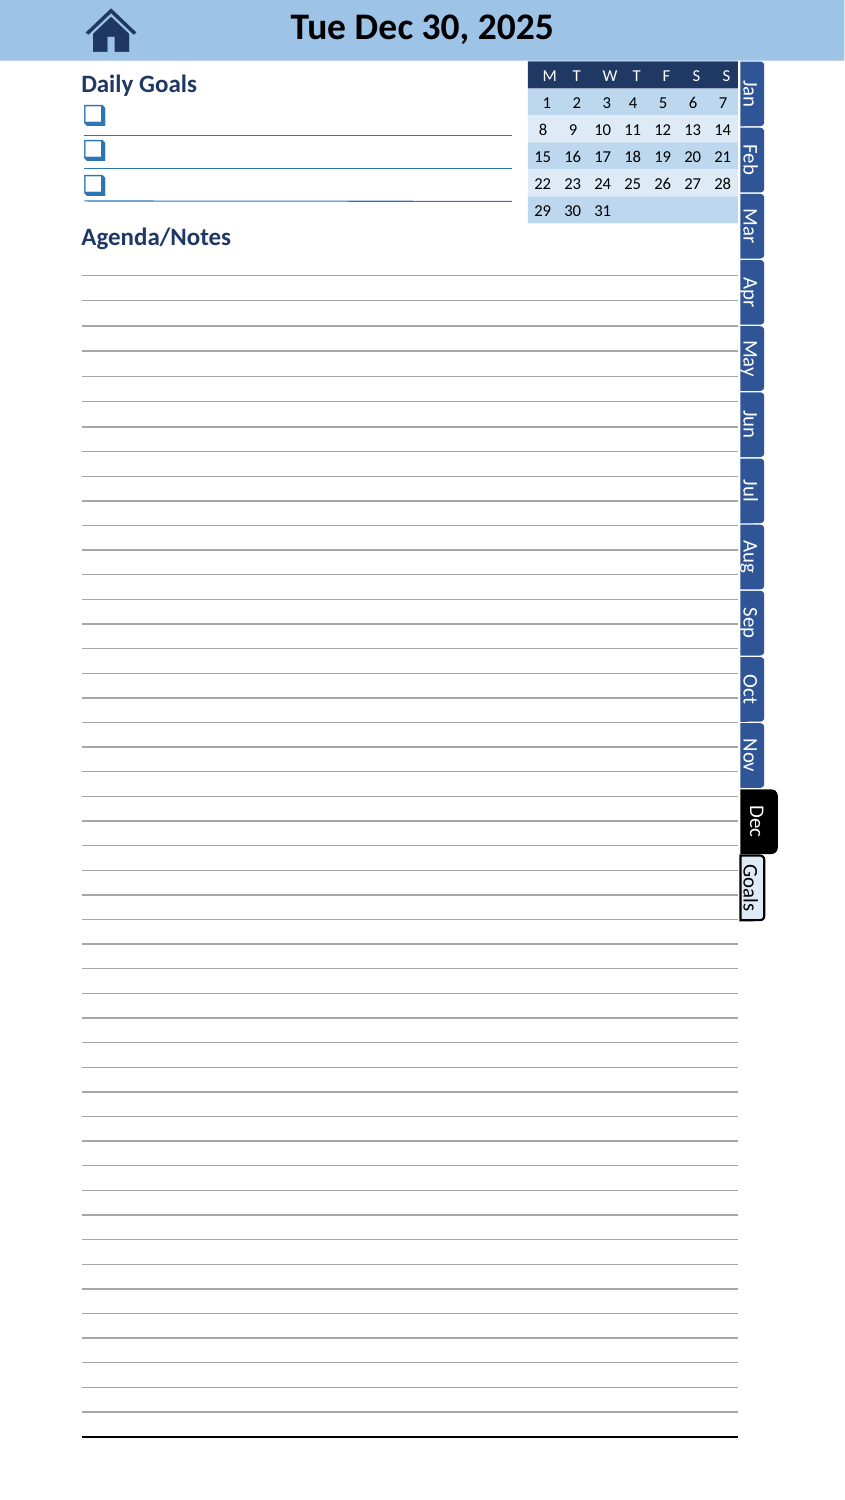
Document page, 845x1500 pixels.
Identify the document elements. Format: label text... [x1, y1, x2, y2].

list Tue Dec 30, 2025 [190, 0, 655, 61]
picture [82, 1, 140, 59]
